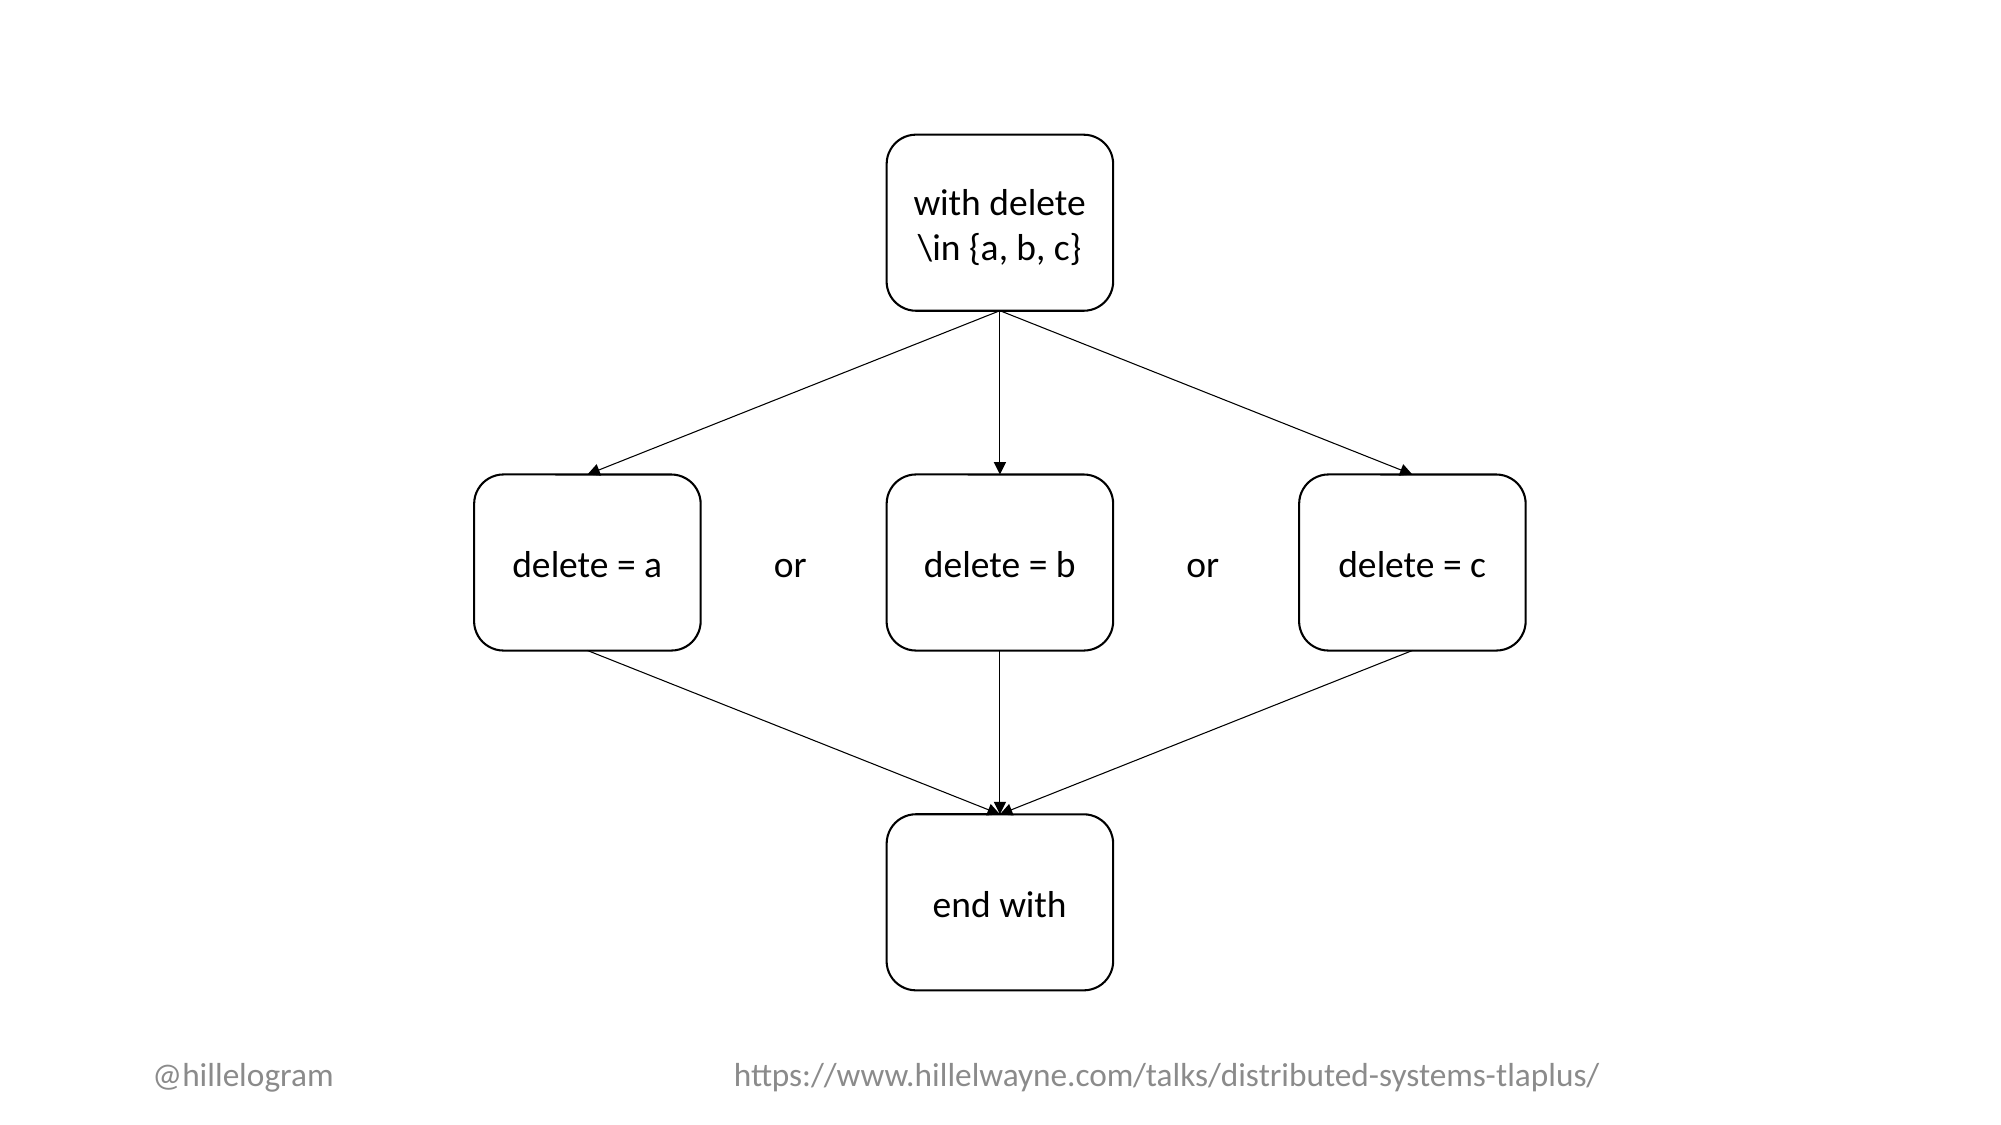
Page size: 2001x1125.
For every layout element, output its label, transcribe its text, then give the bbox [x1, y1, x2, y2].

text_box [1000, 650, 1413, 815]
text_box end with [885, 815, 1115, 992]
footer https://www.hillelwayne.com/talks/distributed-systems-tlaplus/ [662, 1042, 1672, 1103]
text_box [587, 310, 999, 475]
text_box delete = c [1298, 473, 1527, 652]
slide_number @hillelogram [137, 1042, 588, 1103]
text_box with delete \in {a, b, c} [885, 133, 1115, 310]
text_box delete = b [885, 475, 1115, 650]
text_box or [759, 532, 829, 592]
text_box or [1171, 532, 1241, 592]
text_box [587, 650, 1000, 815]
text_box delete = a [473, 473, 702, 652]
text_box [999, 310, 1413, 475]
